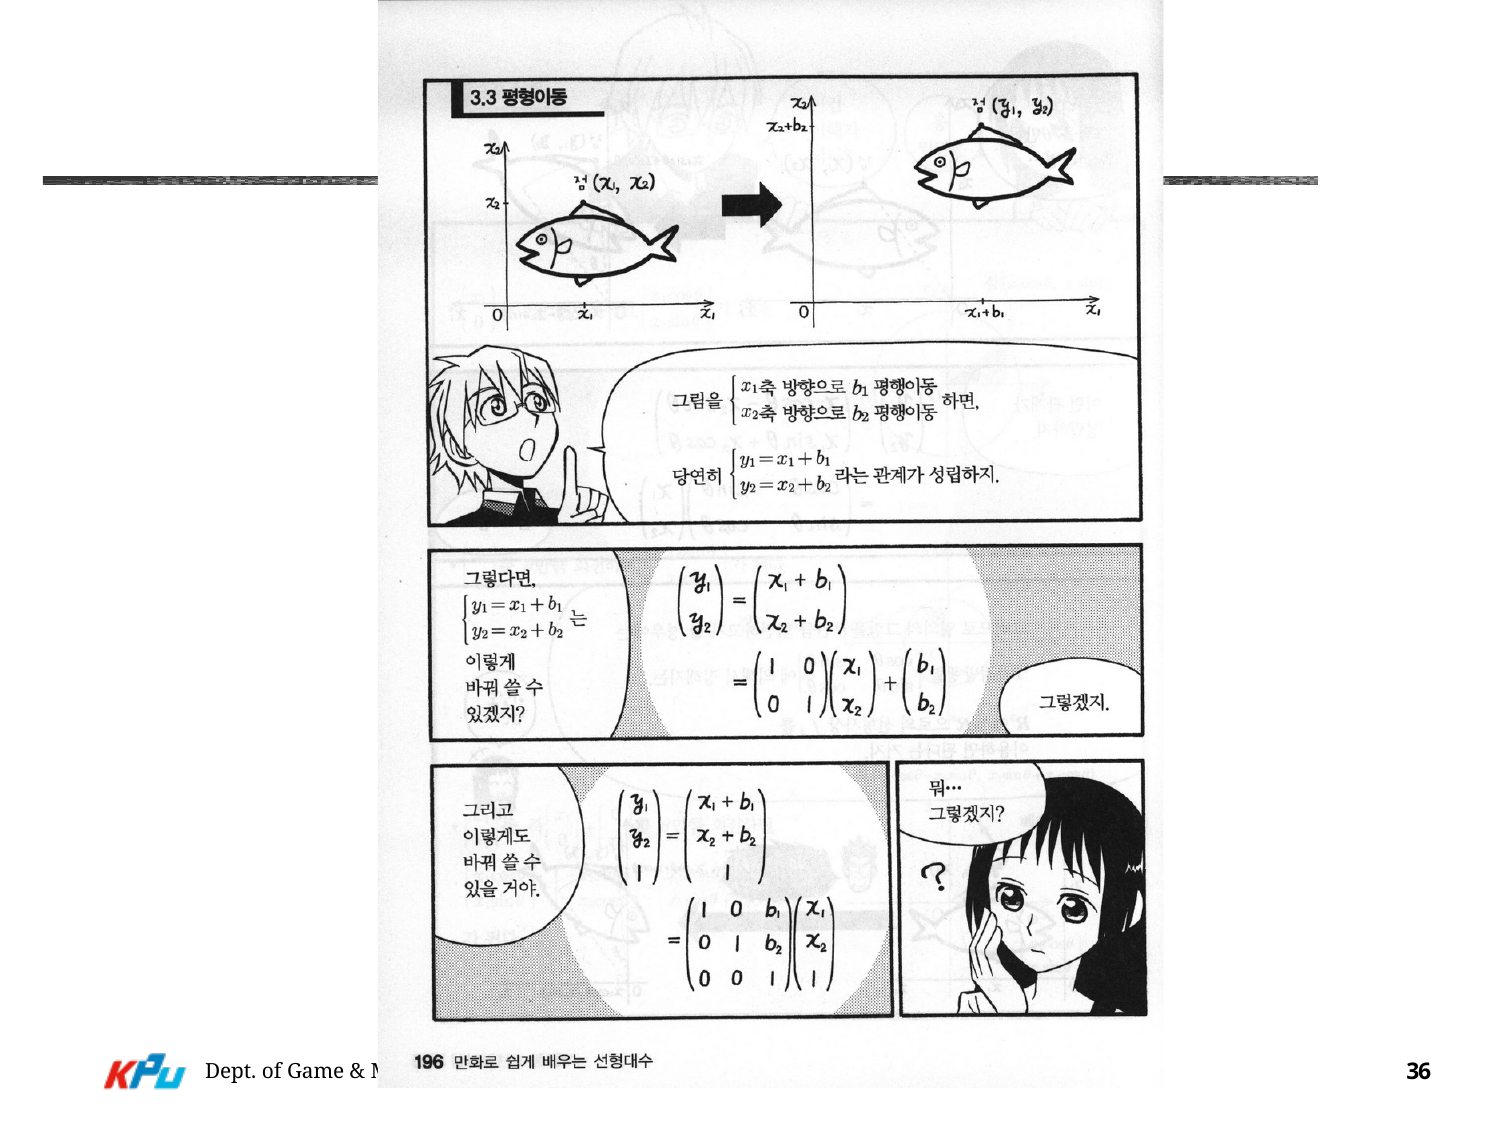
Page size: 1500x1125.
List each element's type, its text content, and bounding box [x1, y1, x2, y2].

slide_number 36 [1379, 1042, 1459, 1103]
footer Dept. of Game & Multimedia Engineering [190, 1042, 879, 1103]
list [378, 3, 1161, 1087]
picture [92, 1030, 191, 1120]
